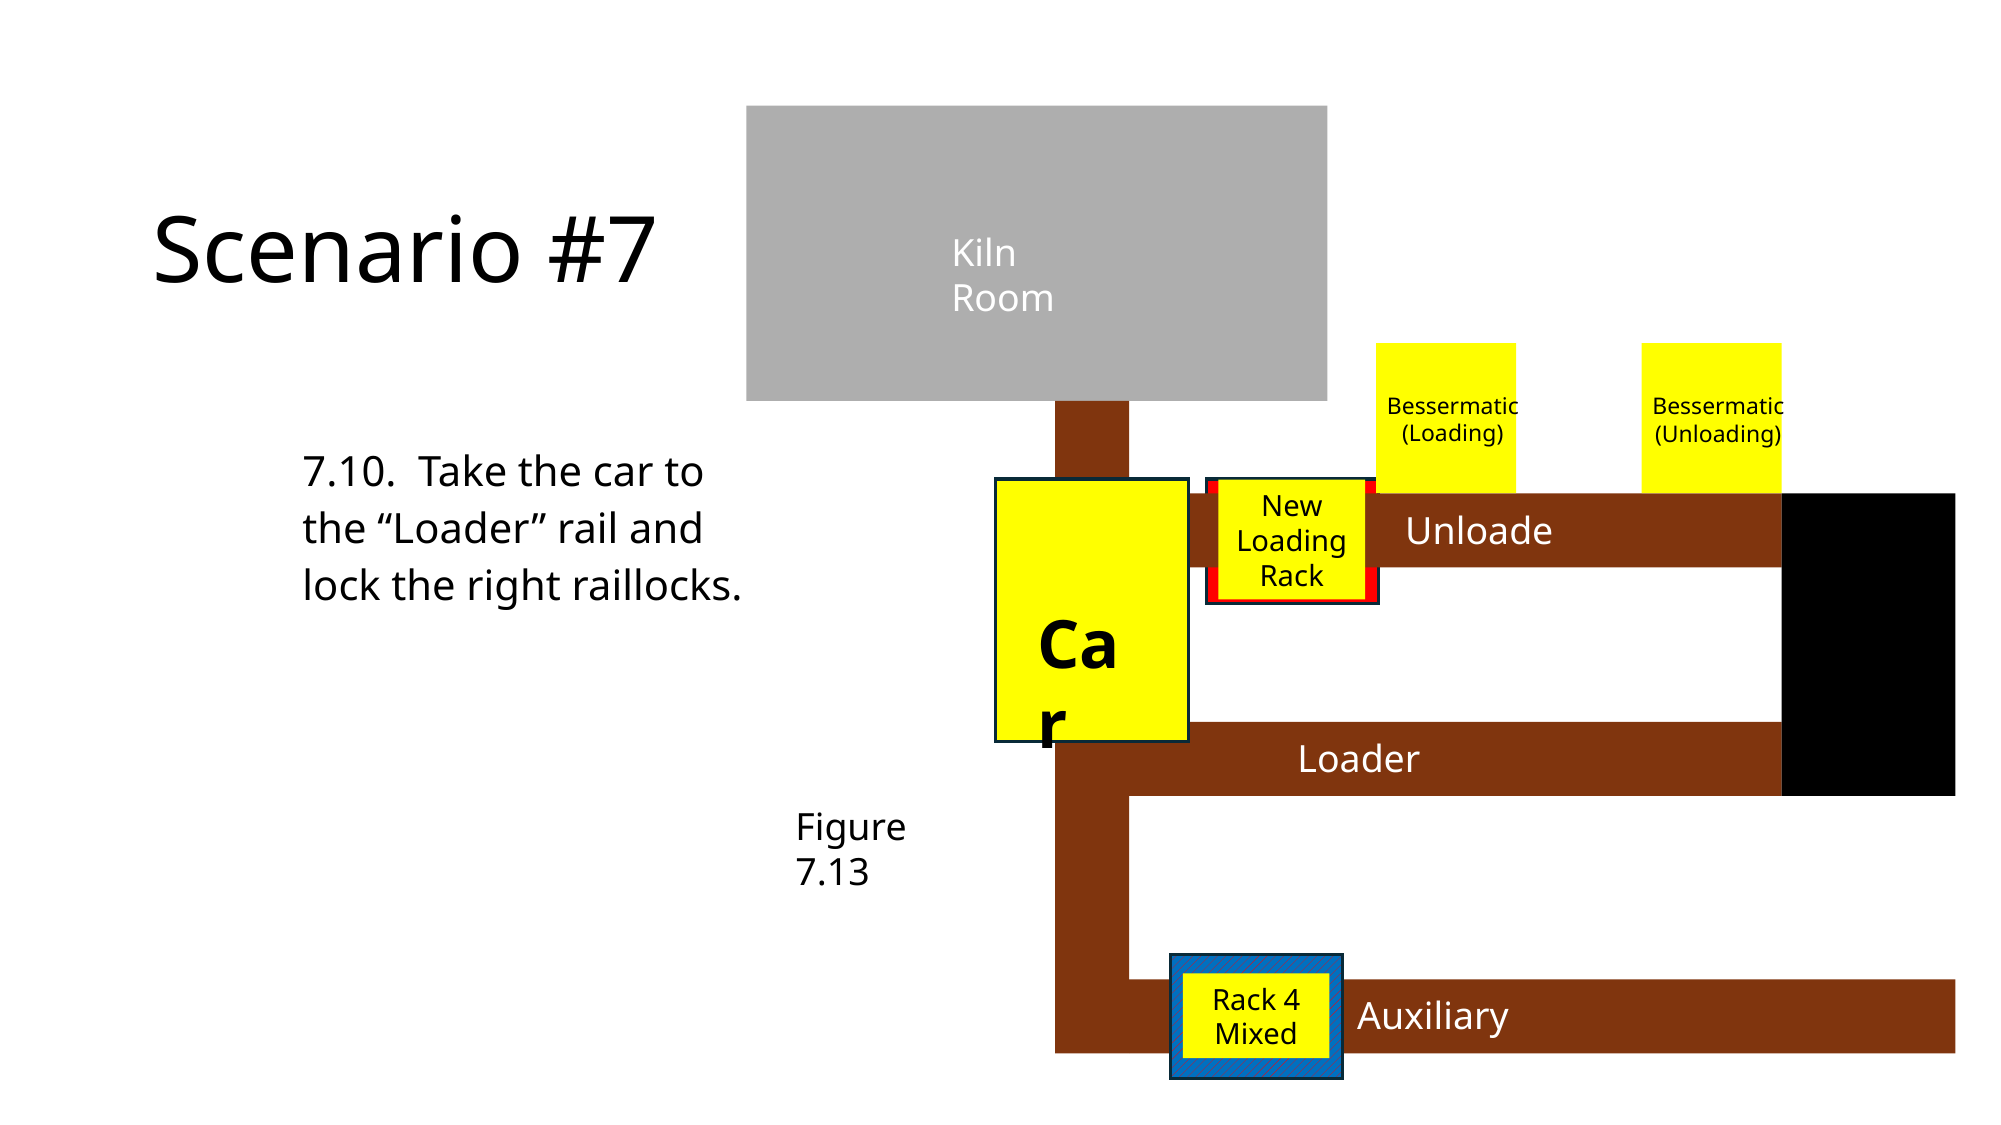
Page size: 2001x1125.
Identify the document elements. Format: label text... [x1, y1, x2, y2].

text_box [745, 104, 1956, 1080]
list 7.10. Take the car to the “Loader” rail and lock the right raillocks. [137, 430, 745, 1014]
title Scenario #7 [137, 105, 745, 401]
